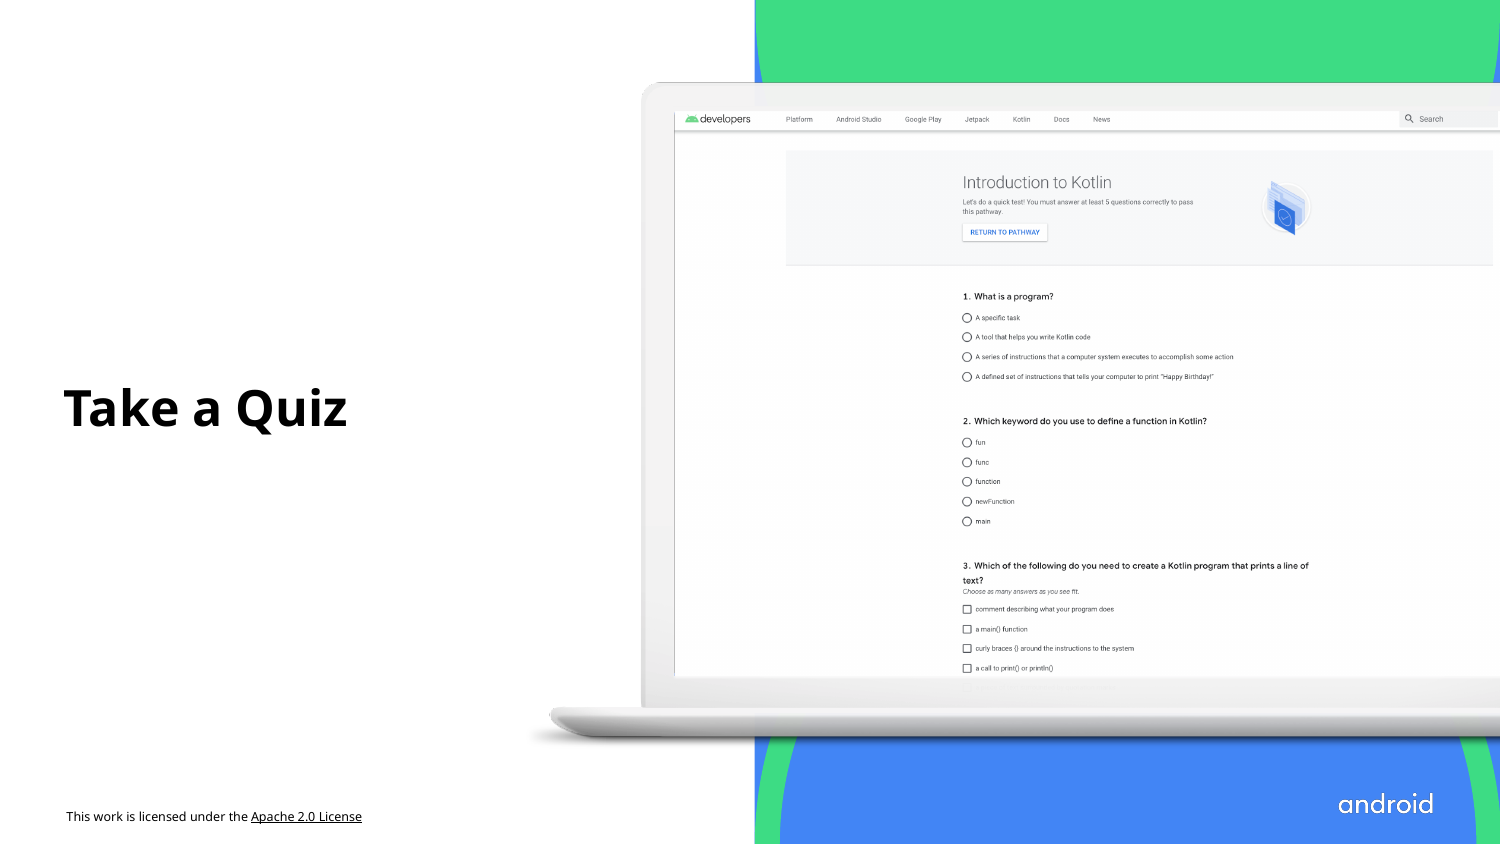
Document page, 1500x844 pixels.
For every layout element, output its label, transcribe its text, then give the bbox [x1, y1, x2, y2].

picture [446, 4, 1500, 844]
title Take a Quiz [49, 361, 441, 482]
